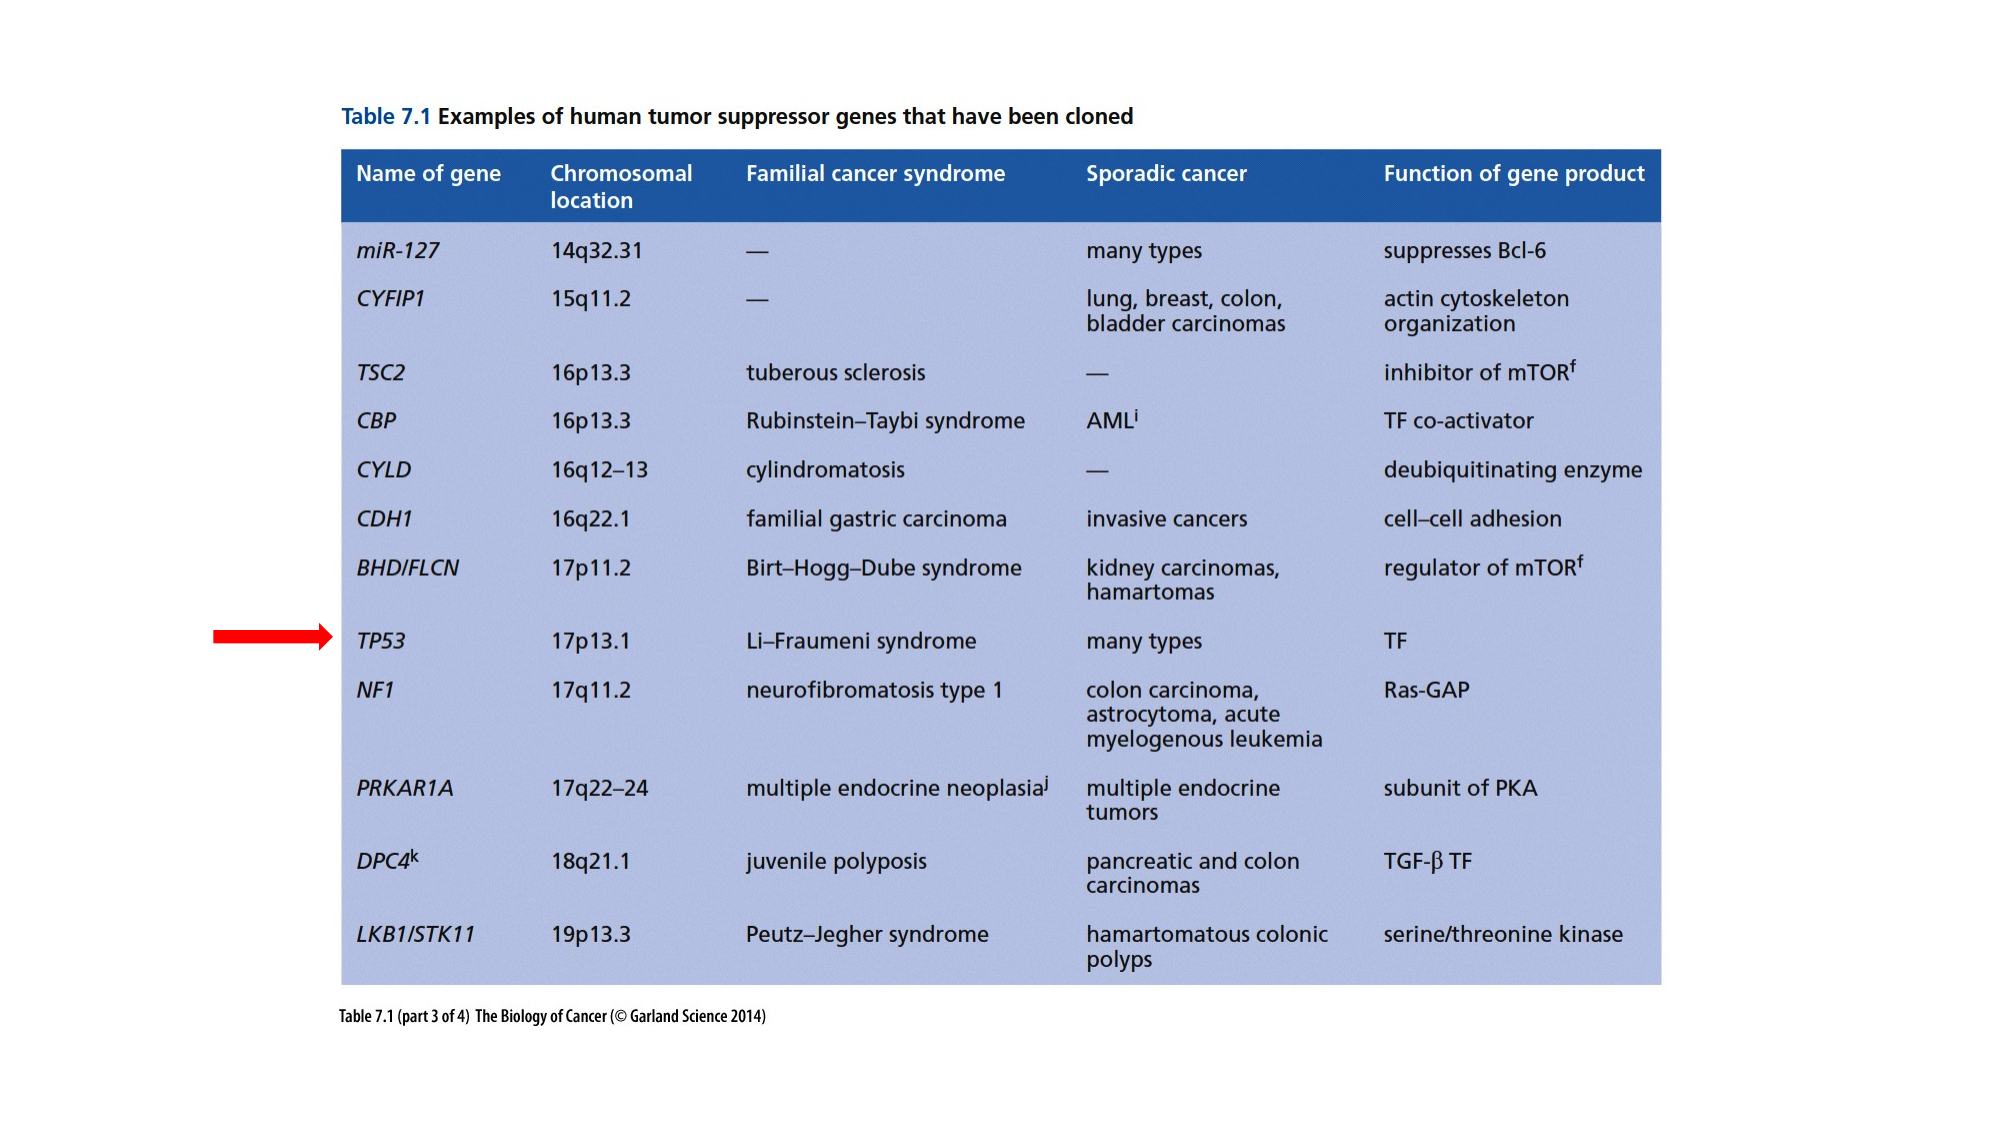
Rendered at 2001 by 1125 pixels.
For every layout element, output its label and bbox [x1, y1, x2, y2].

text_box [213, 623, 331, 651]
picture [331, 97, 1669, 1030]
